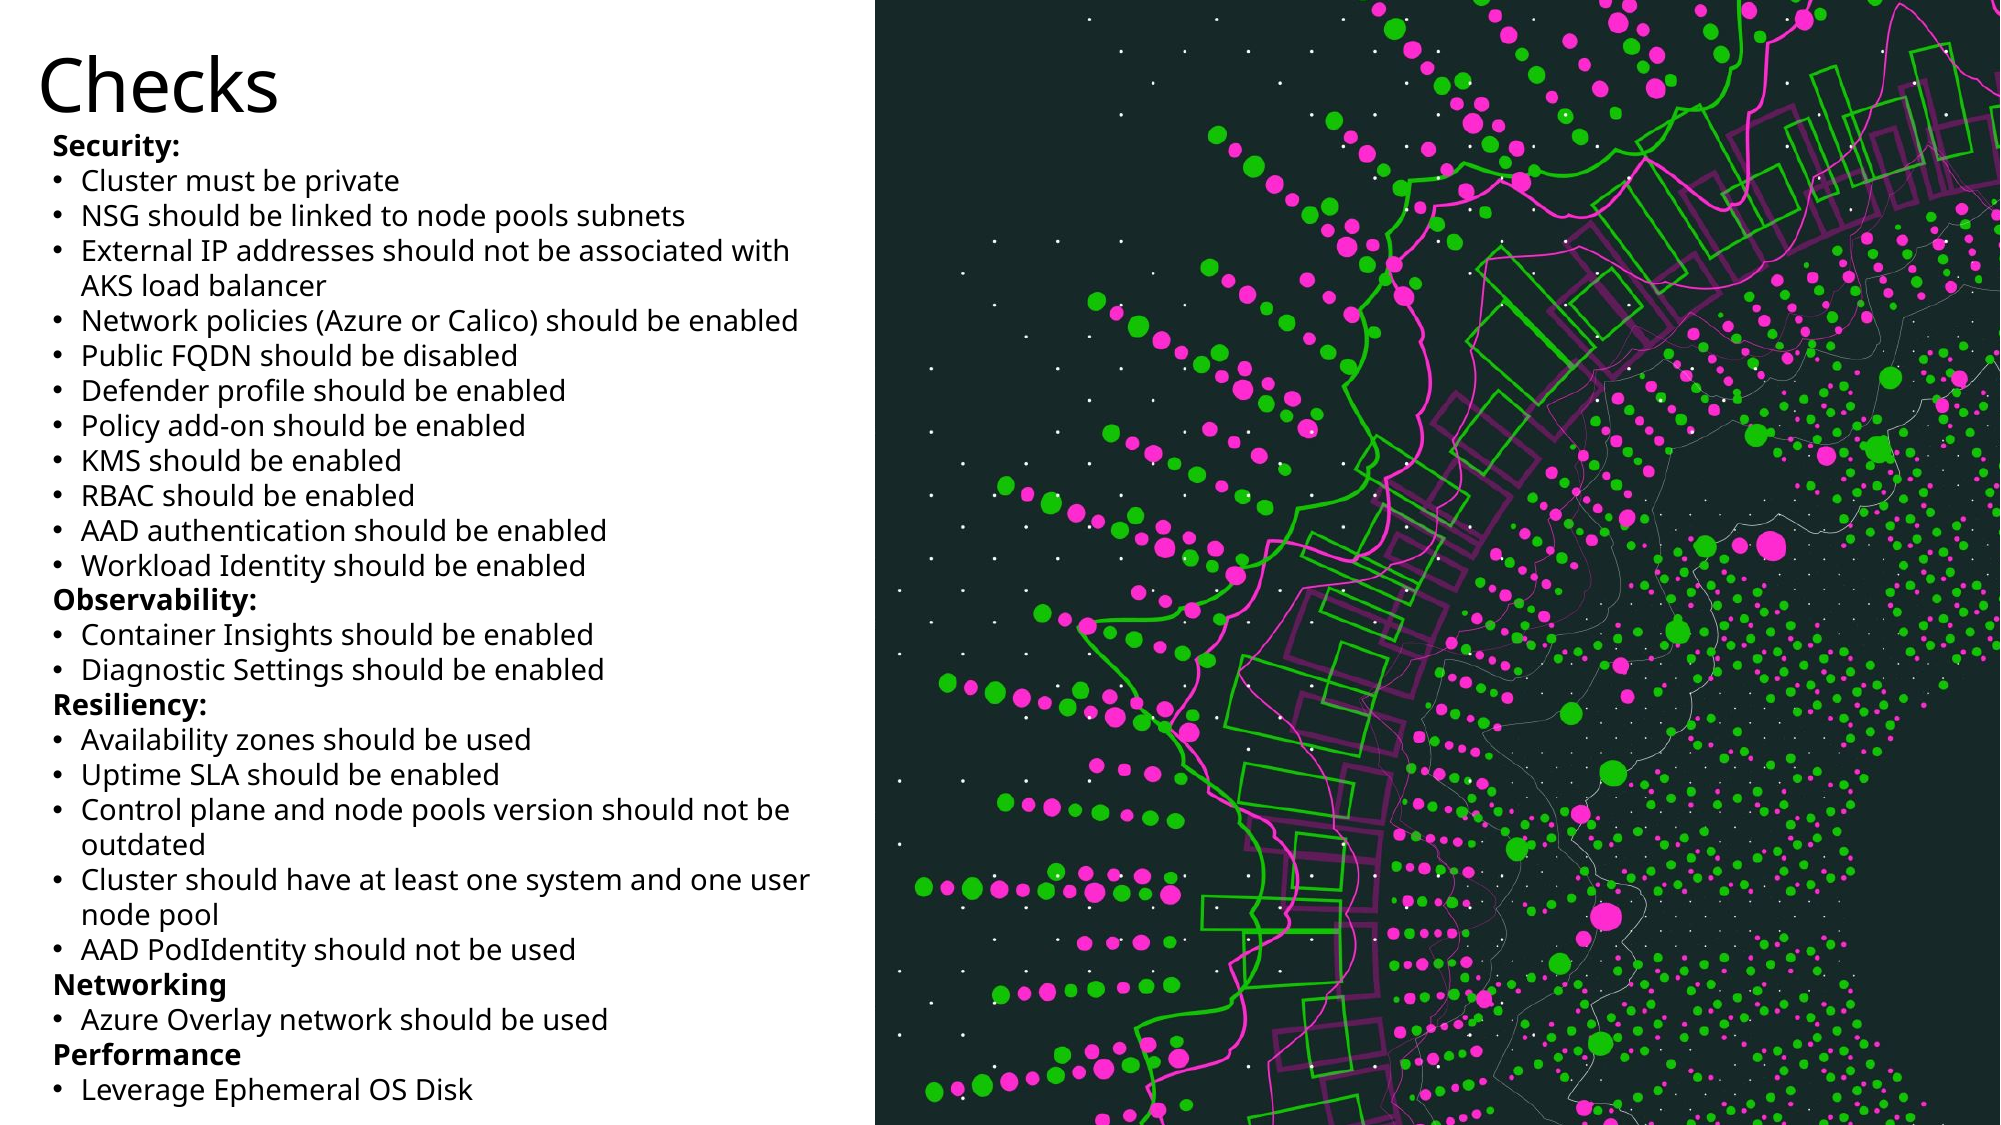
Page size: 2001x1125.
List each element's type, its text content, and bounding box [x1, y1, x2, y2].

title Checks [37, 20, 720, 128]
text_box Security: Cluster must be private NSG should be linked to node pools subnets External IP addresses should not be associated with AKS load balancer Network policies (Azure or Calico) should be enabled Public FQDN should be disabled Defender profile should be enabled Policy add-on should be enabled KMS should be enabled RBAC should be enabled AAD authentication should be enabled Workload Identity should be enabled Observability: Container Insights should be enabled Diagnostic Settings should be enabled Resiliency: Availability zones should be used Uptime SLA should be enabled Control plane and node pools version should not be outdated Cluster should have at least one system and one user node pool AAD PodIdentity should not be used Networking Azure Overlay network should be used Performance Leverage Ephemeral OS Disk [52, 127, 844, 950]
picture [874, 0, 2000, 1125]
